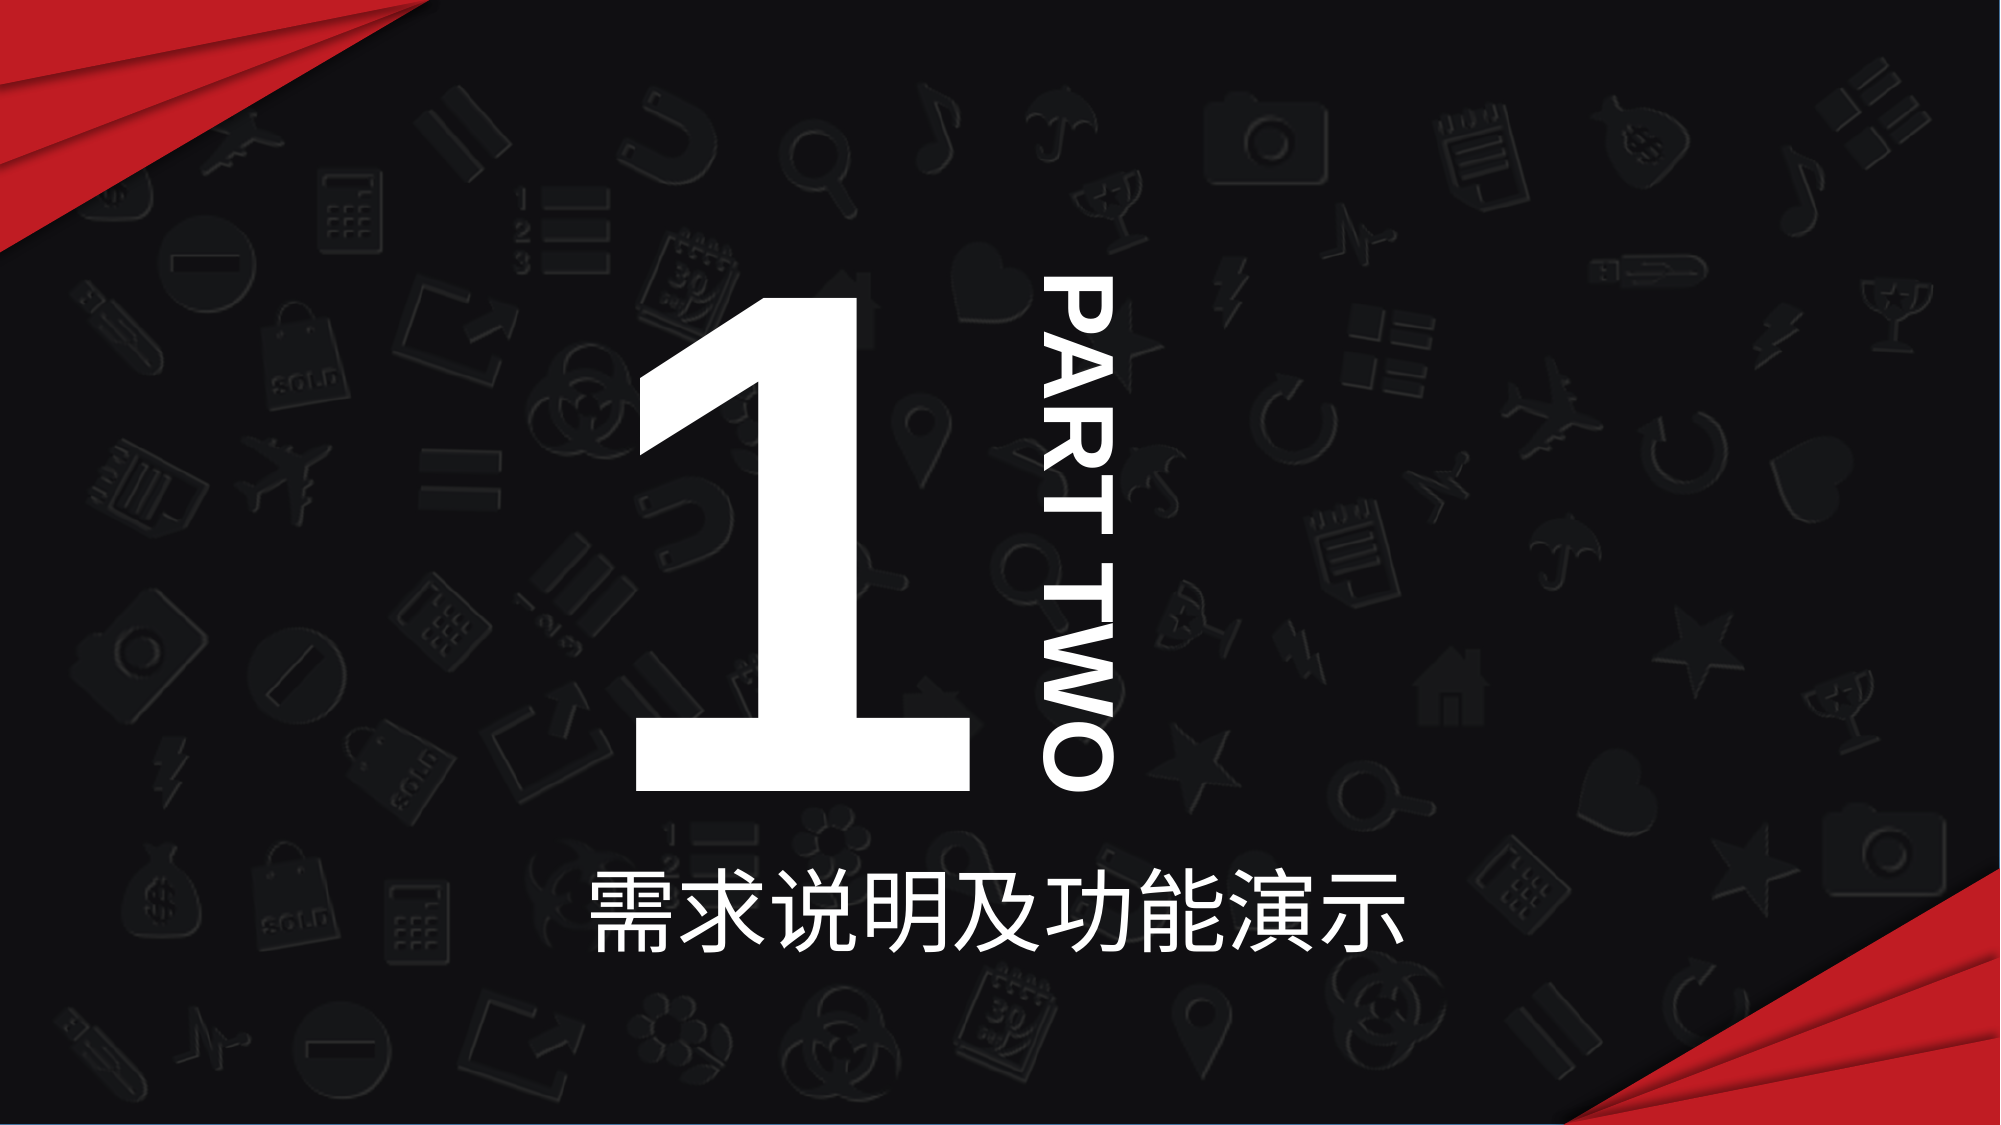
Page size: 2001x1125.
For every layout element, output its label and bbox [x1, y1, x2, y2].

text_box [0, 0, 432, 254]
text_box [1565, 869, 2000, 1125]
picture [0, 0, 2000, 1125]
